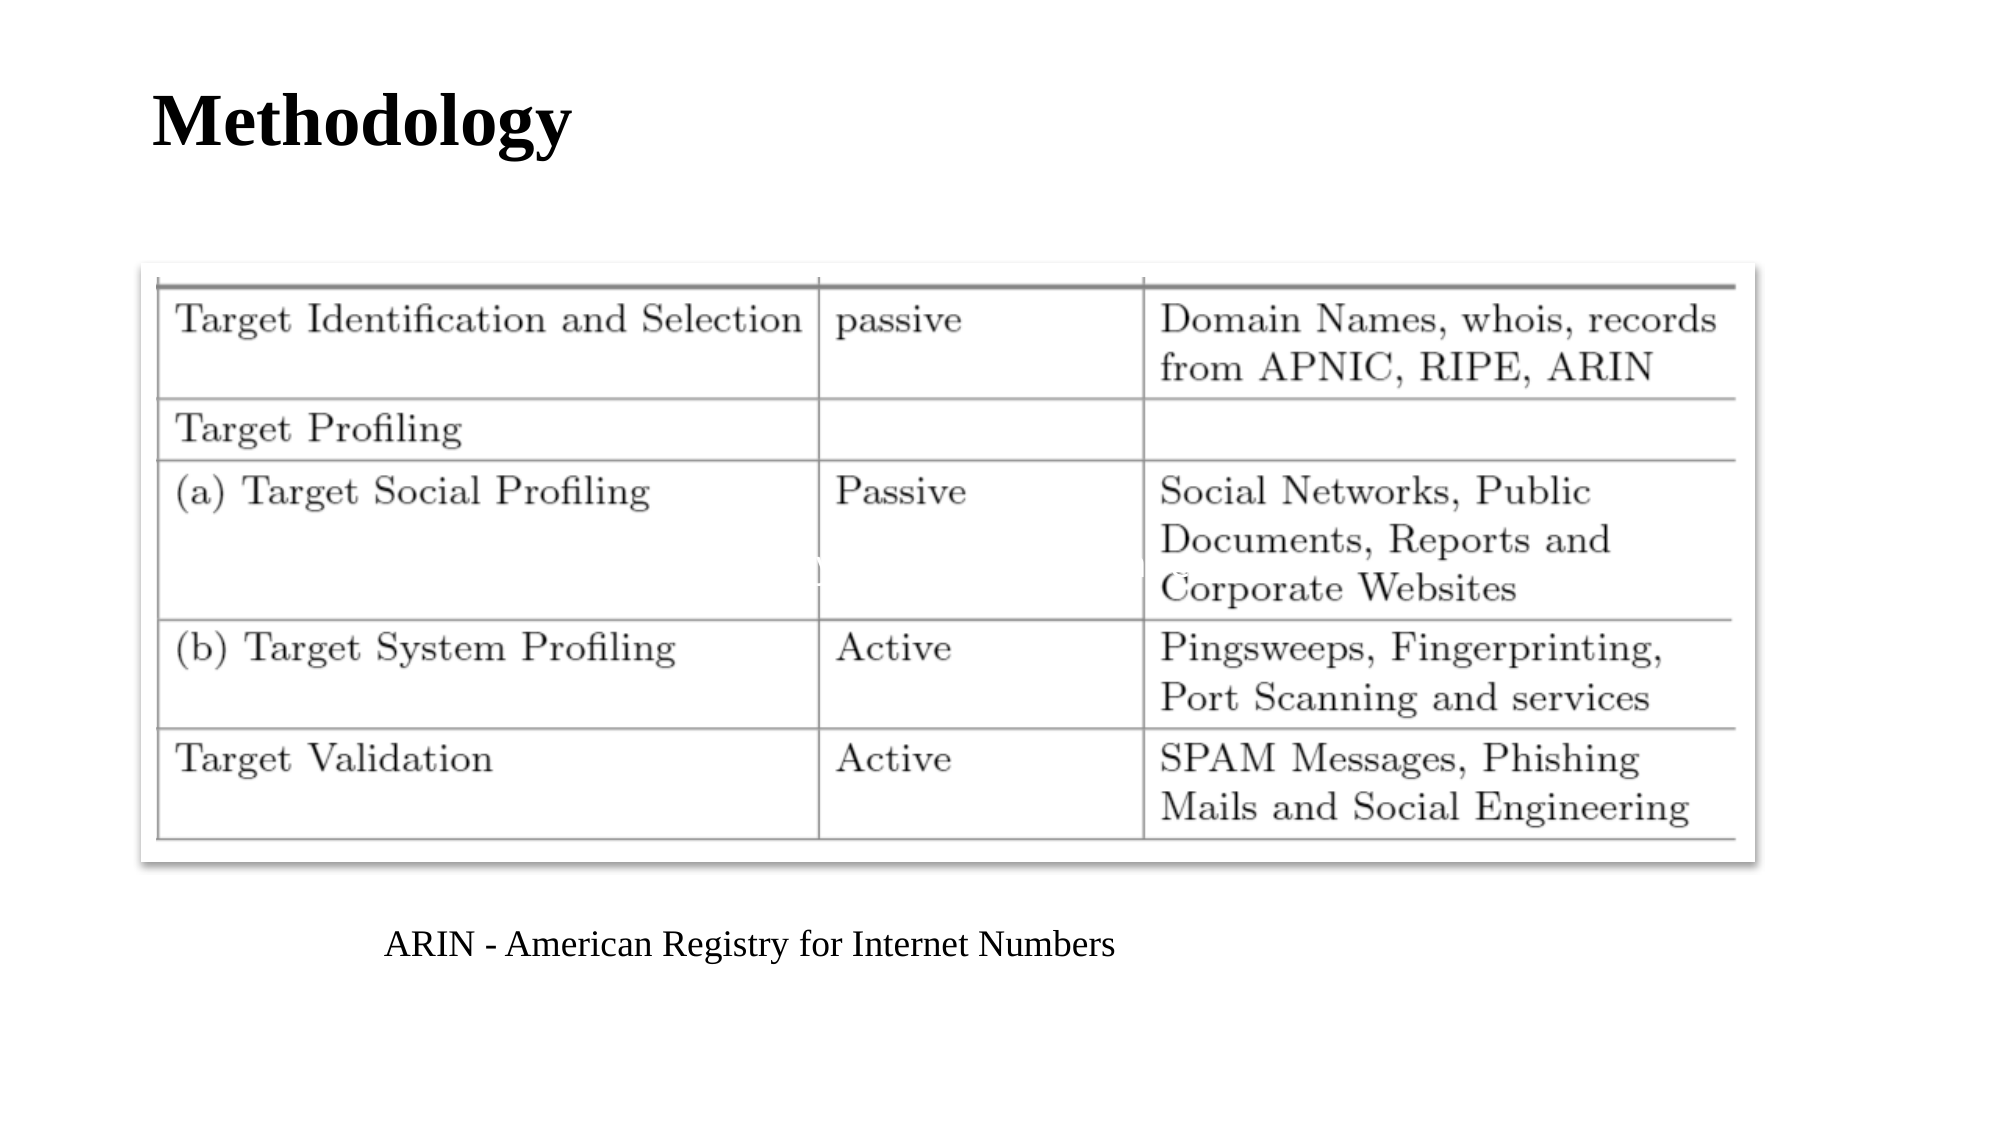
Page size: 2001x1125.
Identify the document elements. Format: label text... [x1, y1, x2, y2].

title Methodology [137, 59, 1863, 184]
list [155, 277, 1741, 848]
text_box ARIN - American Registry for Internet Numbers [369, 911, 1370, 971]
